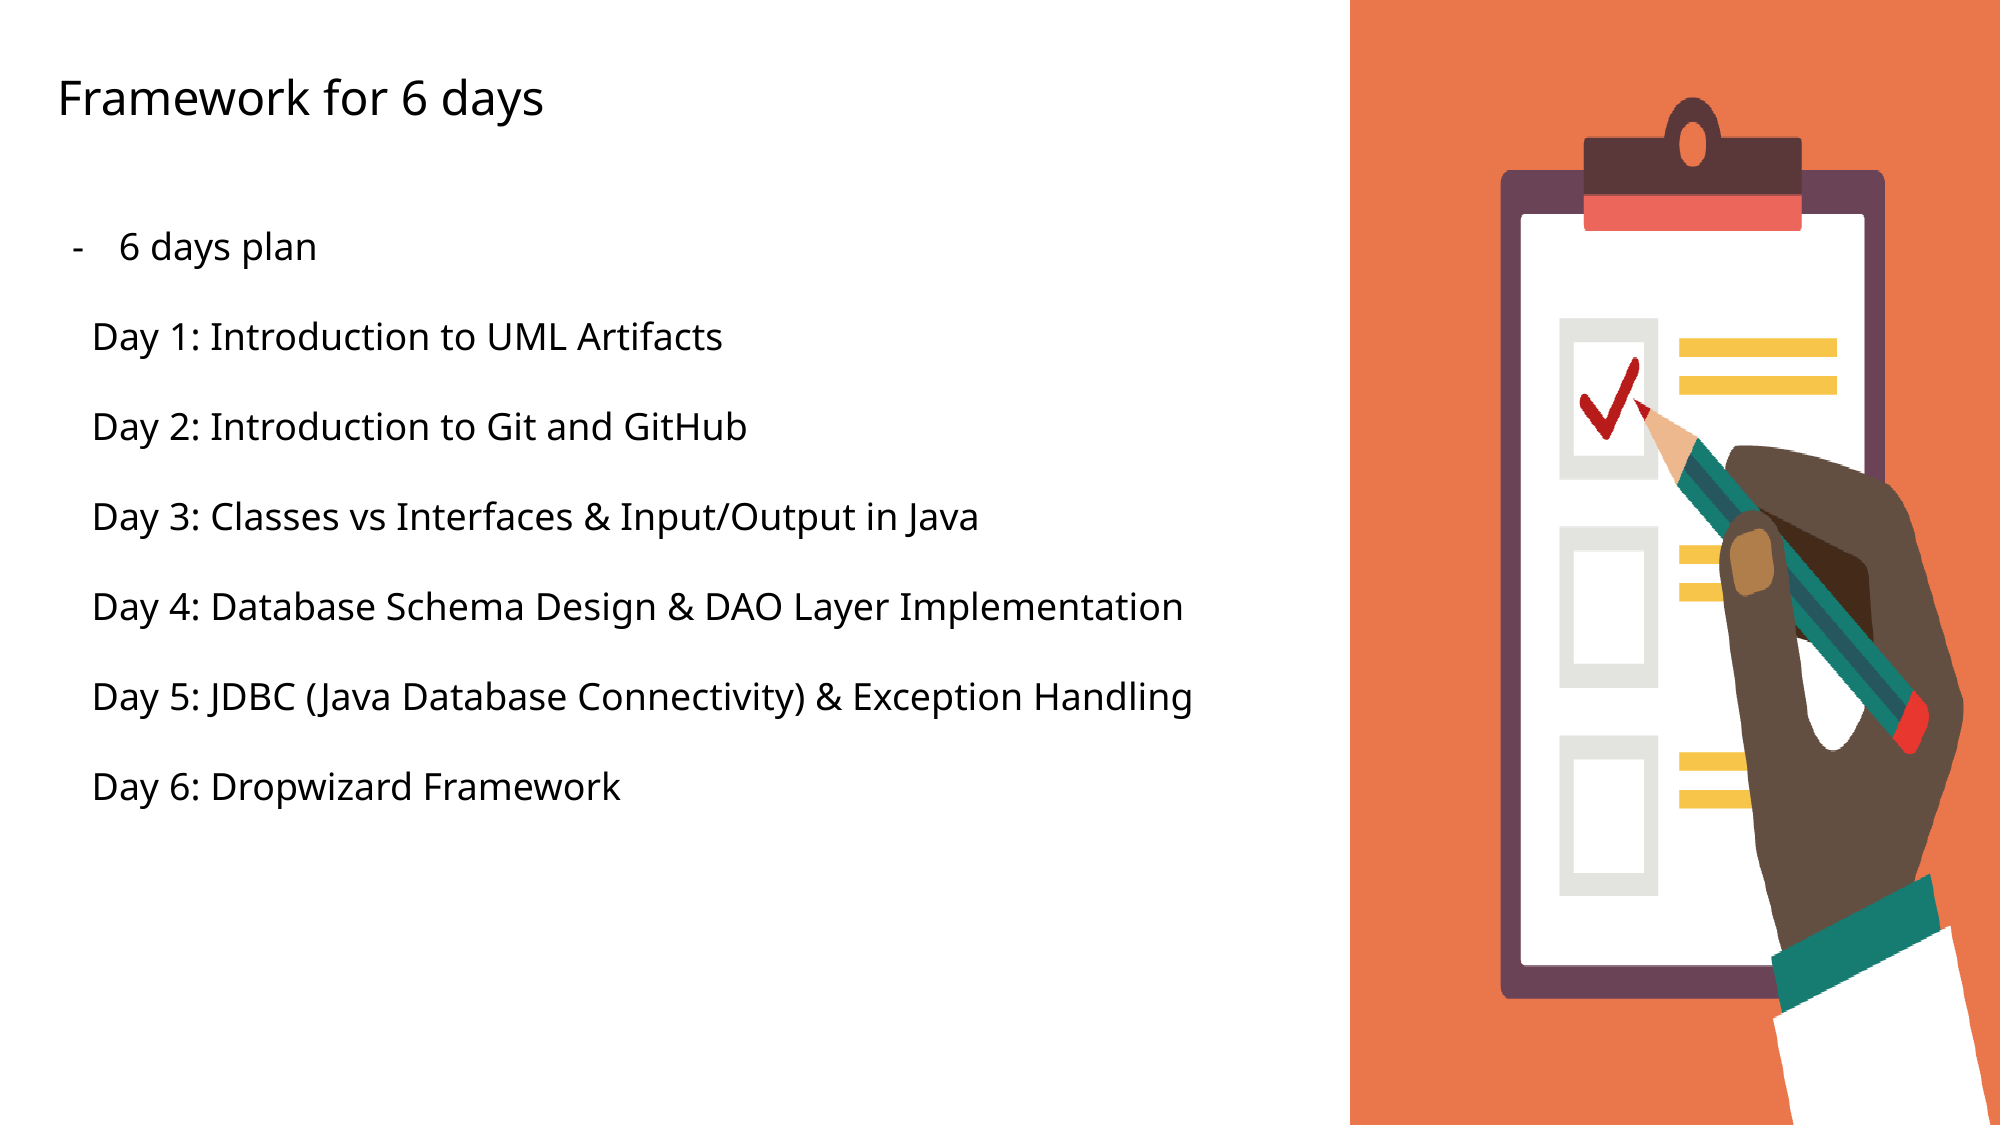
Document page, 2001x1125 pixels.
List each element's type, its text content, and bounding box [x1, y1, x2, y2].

text_box Framework for 6 days [57, 62, 1345, 140]
picture [1350, 0, 2000, 1125]
text_box 6 days plan Day 1: Introduction to UML Artifacts Day 2: Introduction to Git and GitHub Day 3: Classes vs Interfaces & Input/Output in Java Day 4: Database Schema Design & DAO Layer Implementation Day 5: JDBC (Java Database Connectivity) & Exception Handling Day 6: Dropwizard Framework [57, 193, 1345, 901]
